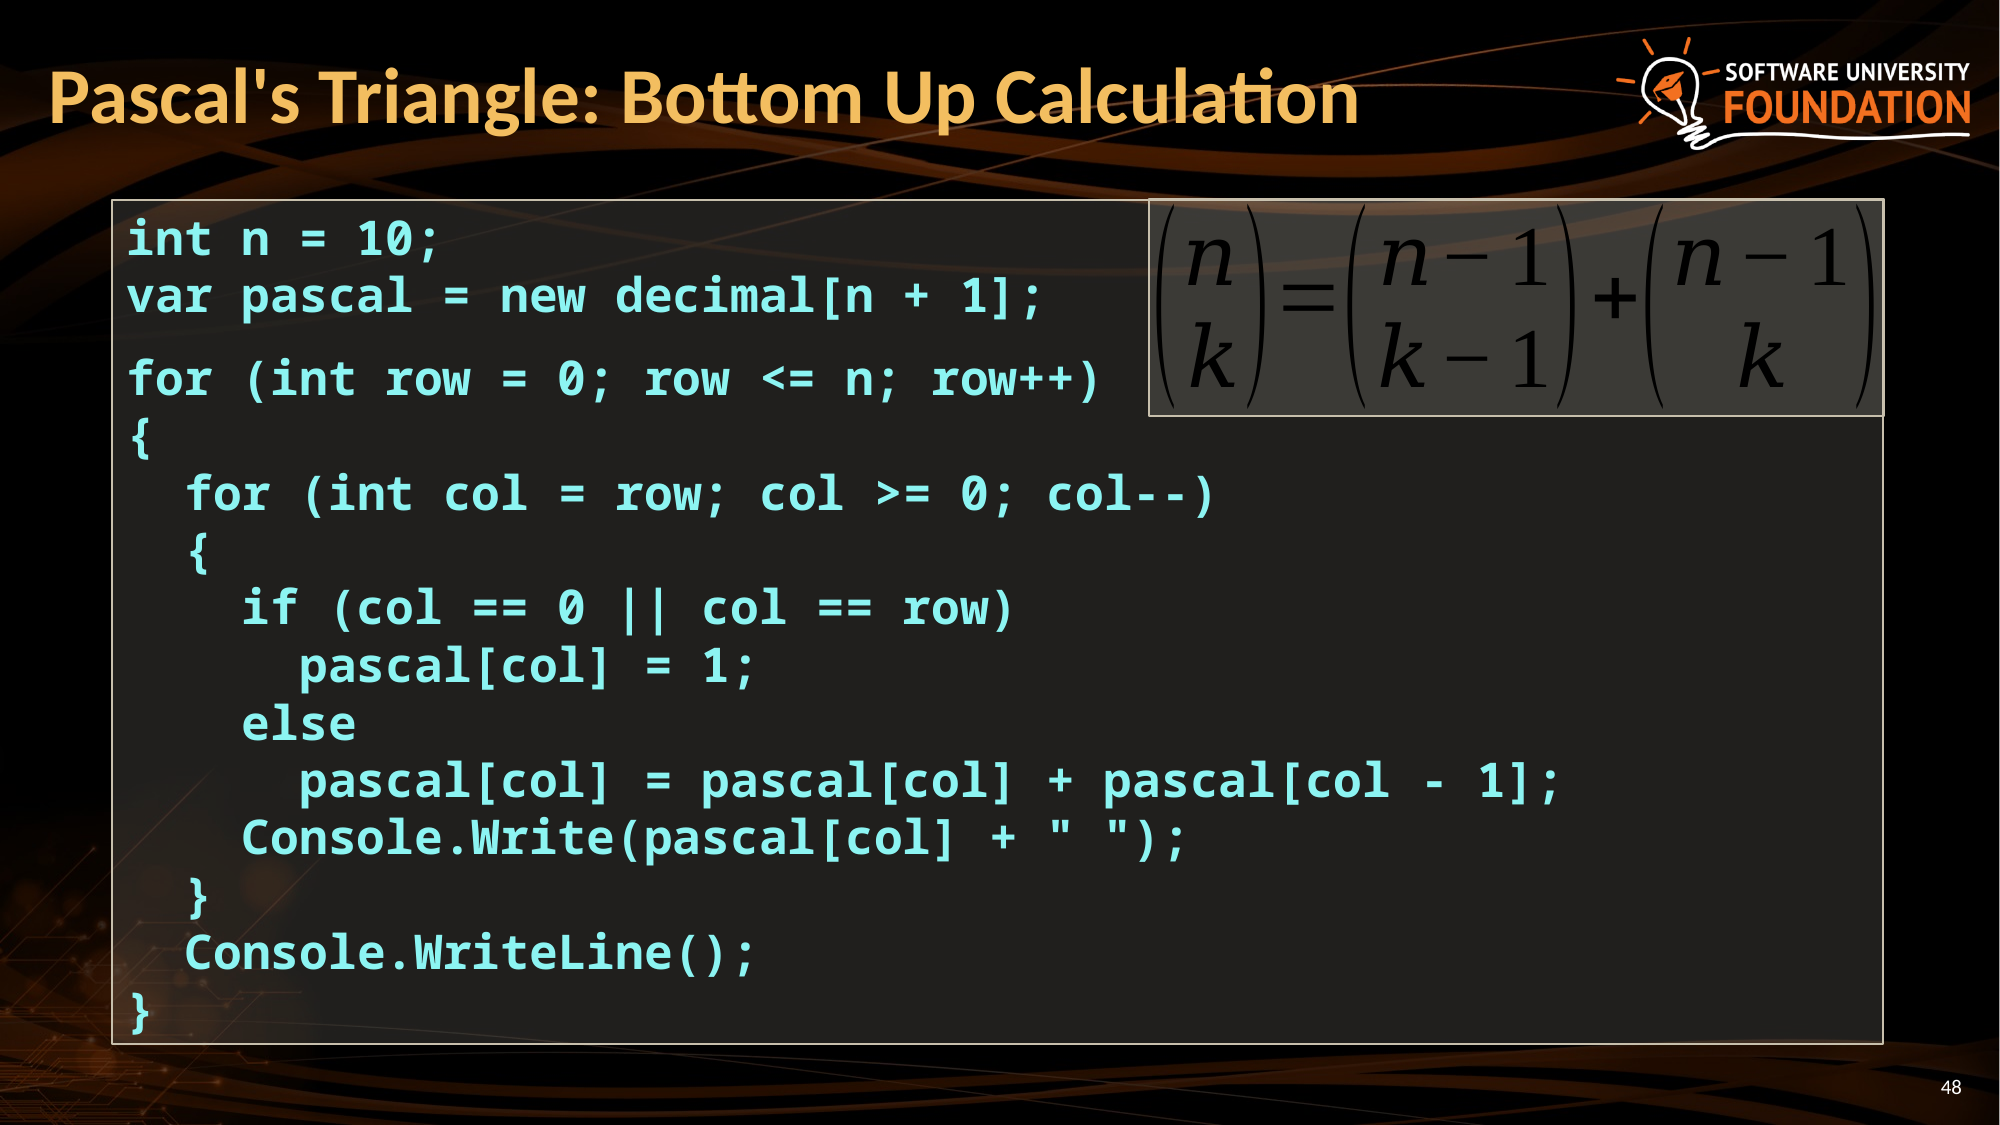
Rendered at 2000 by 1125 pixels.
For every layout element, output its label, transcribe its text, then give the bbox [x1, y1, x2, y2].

text_box int n = 10; var pascal = new decimal[n + 1]; for (int row = 0; row <= n; row++) { for (int col = row; col >= 0; col--) { if (col == 0 || col == row) pascal[col] = 1; else pascal[col] = pascal[col] + pascal[col - 1]; Console.Write(pascal[col] + " "); } Console.WriteLine(); } [112, 200, 1883, 1045]
slide_number 48 [1897, 1070, 1968, 1103]
text_box [30, 6, 1602, 189]
picture [0, 0, 2000, 1125]
